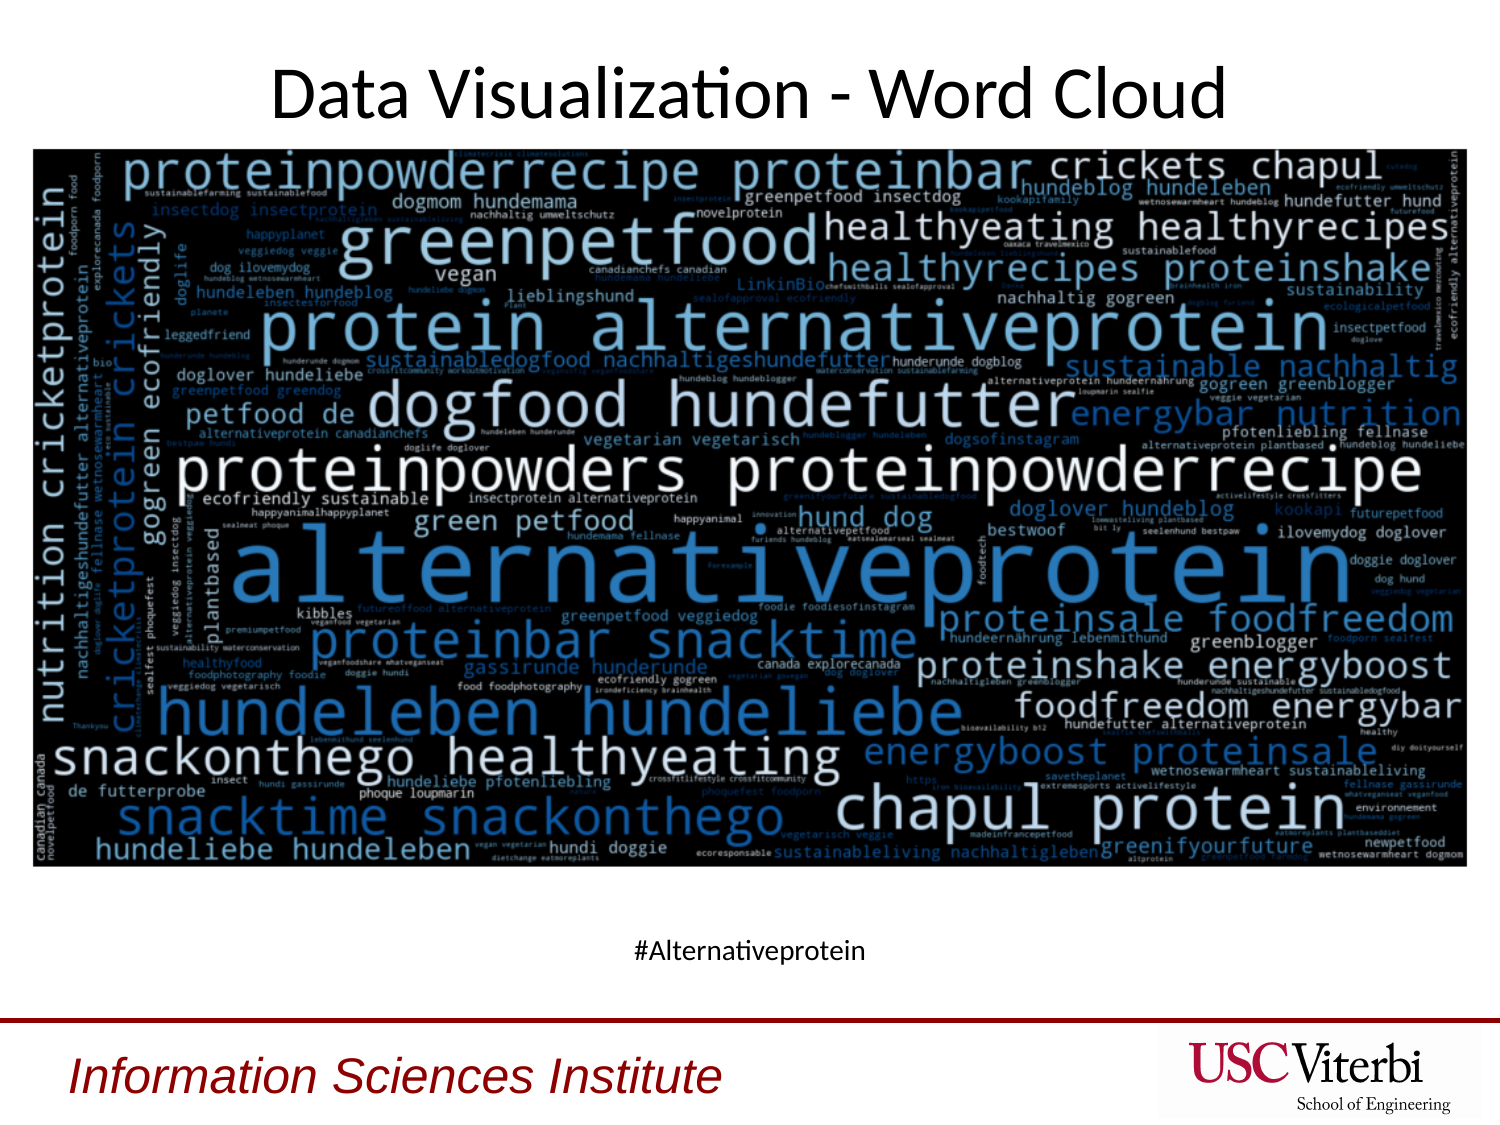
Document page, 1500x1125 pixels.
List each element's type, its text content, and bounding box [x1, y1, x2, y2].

text_box #Alternativeprotein [444, 916, 1056, 981]
title Data Visualization - Word Cloud [75, 36, 1425, 139]
picture [24, 140, 1476, 877]
picture [1157, 1023, 1482, 1118]
